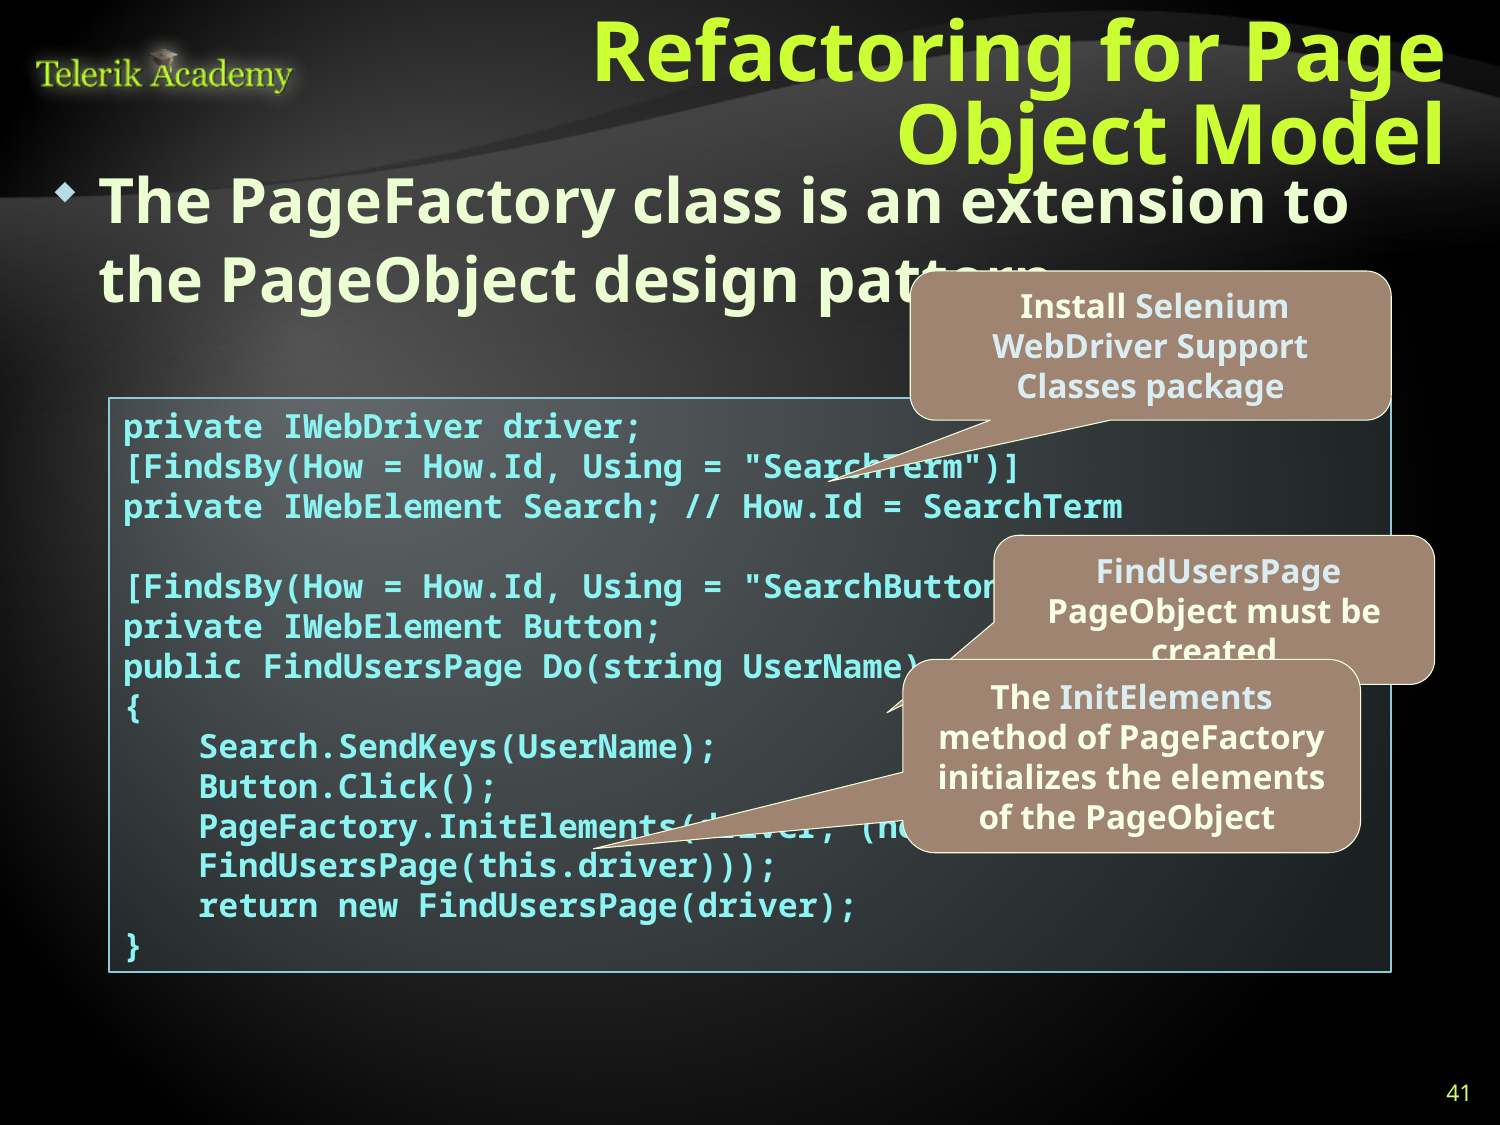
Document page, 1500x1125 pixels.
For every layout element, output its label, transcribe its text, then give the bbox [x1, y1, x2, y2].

picture [0, 0, 1500, 1125]
text_box private IWebDriver driver; [FindsBy(How = How.Id, Using = "SearchTerm")] private IWebElement Search; // How.Id = SearchTerm [FindsBy(How = How.Id, Using = "SearchButton")] private IWebElement Button; public FindUsersPage Do(string UserName) { Search.SendKeys(UserName); Button.Click(); PageFactory.InitElements(driver, (new FindUsersPage(this.driver))); return new FindUsersPage(driver); } [108, 398, 1392, 972]
text_box Install Selenium WebDriver Support Classes package [828, 270, 1392, 482]
text_box FindUsersPage PageObject must be created [950, 535, 1435, 685]
text_box The InitElements method of PageFactory initializes the elements of the PageObject [593, 659, 1361, 853]
list The PageFactory class is an extension to the PageObject design pattern [37, 149, 1463, 1100]
slide_number 41 [1412, 1074, 1488, 1113]
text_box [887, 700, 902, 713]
title Refactoring for Page Object Model [300, 29, 1463, 149]
